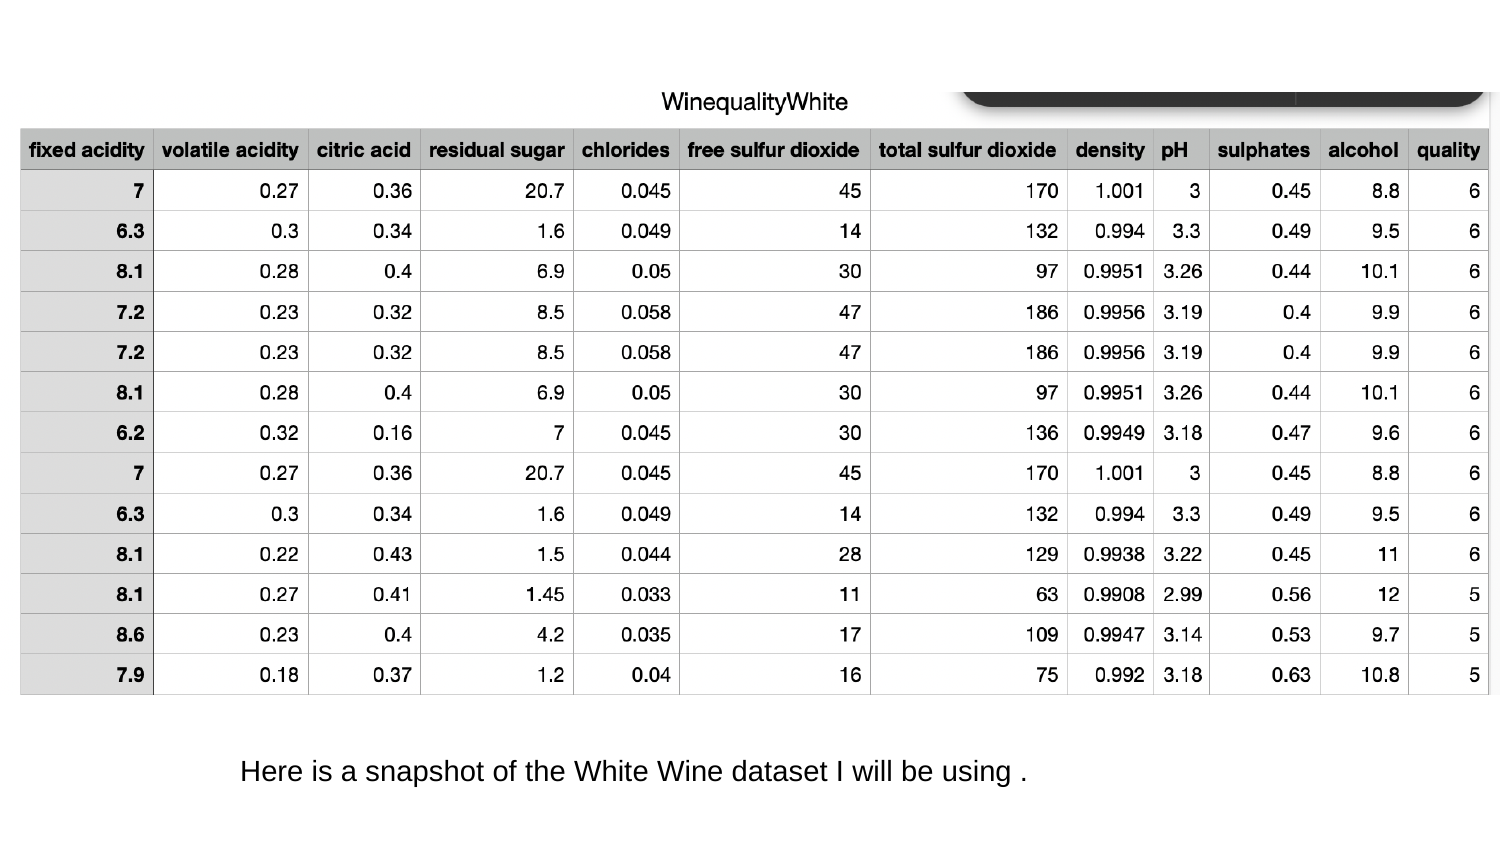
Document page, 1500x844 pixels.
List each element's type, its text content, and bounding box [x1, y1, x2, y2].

picture [0, 91, 1500, 695]
text_box Here is a snapshot of the White Wine dataset I will be using . [225, 736, 1165, 802]
